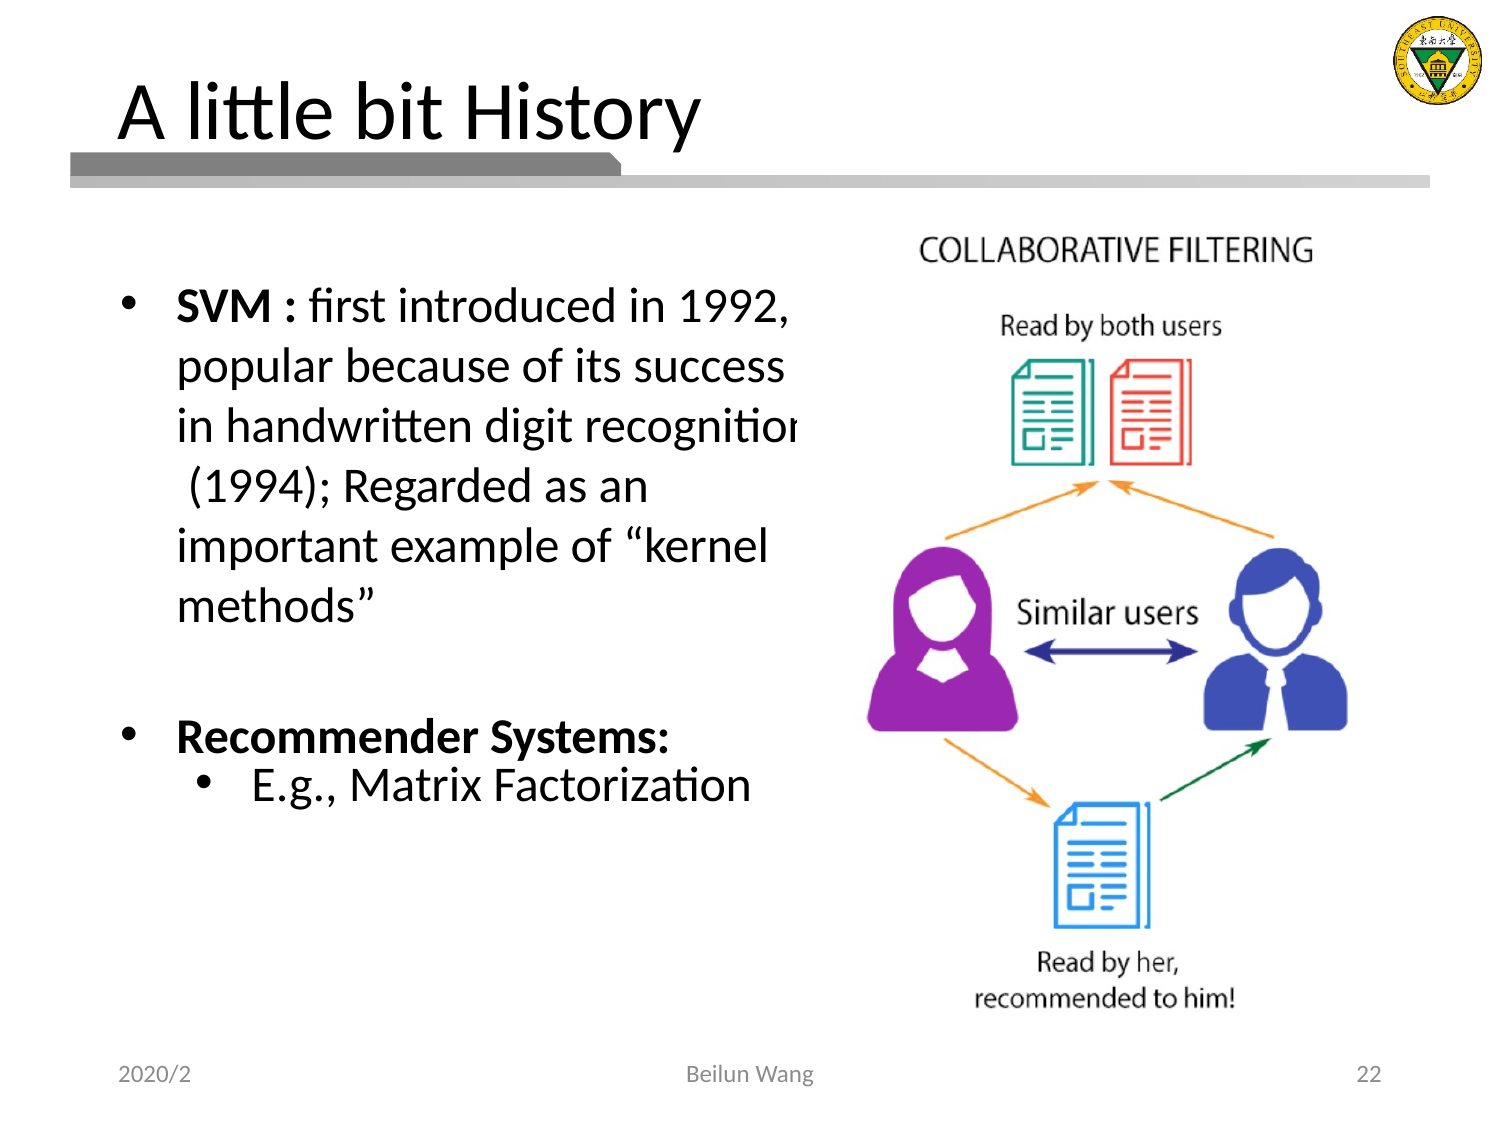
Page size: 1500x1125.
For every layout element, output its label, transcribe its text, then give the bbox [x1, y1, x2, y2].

title A little bit History [103, 59, 1361, 156]
list SVM : first introduced in 1992, popular because of its success in handwritten digit recognition (1994); Regarded as an important example of “kernel methods” Recommender Systems: E.g., Matrix Factorization [103, 264, 797, 1014]
text_box [797, 208, 1408, 1043]
slide_number 2020/2 [103, 1042, 441, 1103]
slide_number 22 [1059, 1043, 1397, 1103]
footer Beilun Wang [496, 1042, 1004, 1103]
picture [1393, 16, 1482, 105]
